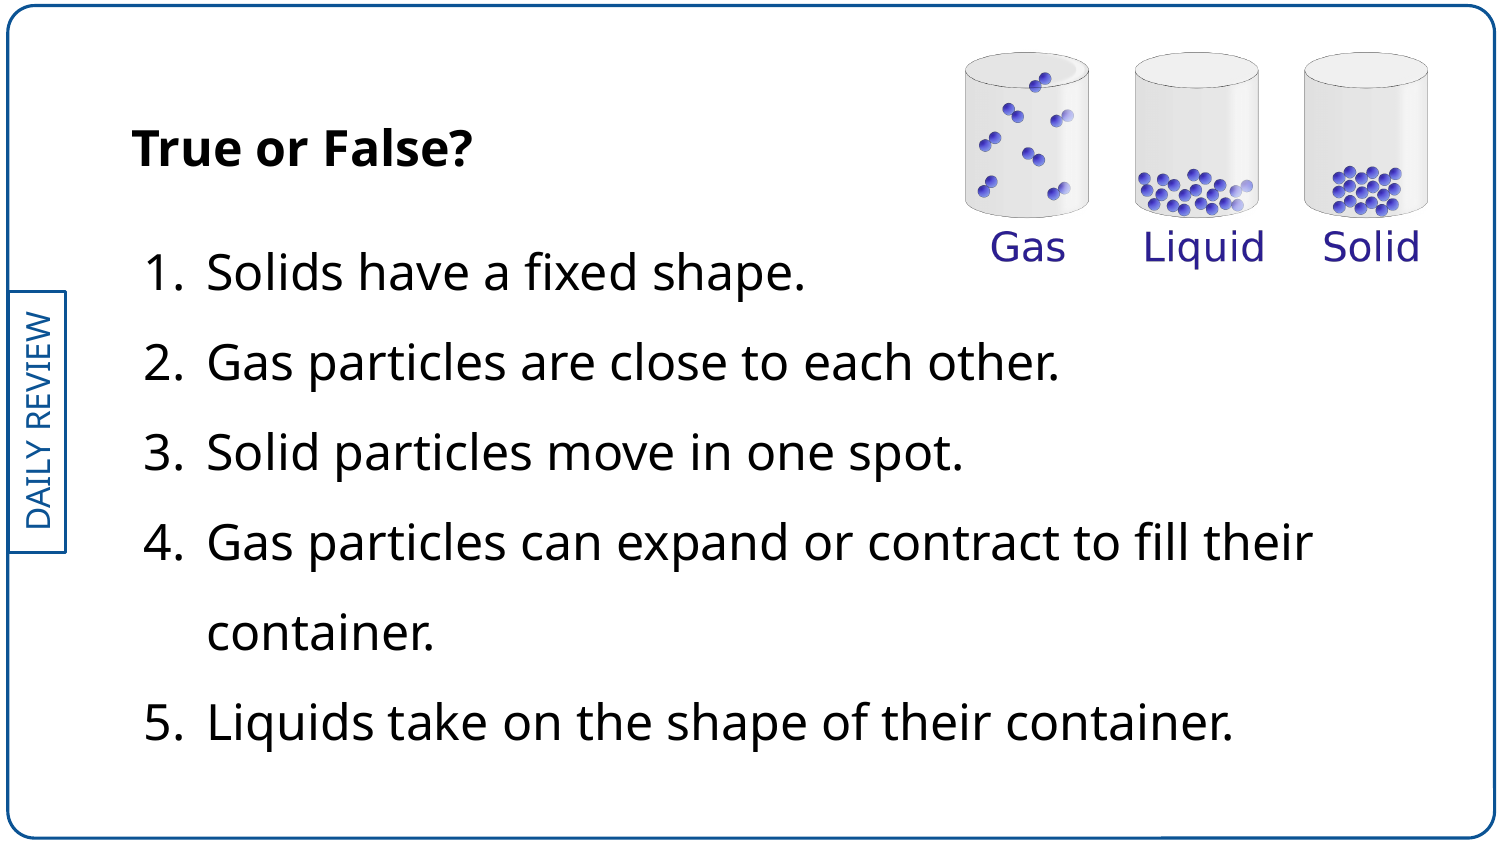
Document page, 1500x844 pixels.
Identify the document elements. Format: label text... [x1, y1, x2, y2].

list True or False? Solids have a fixed shape. Gas particles are close to each other. Solid particles move in one spot. Gas particles can expand or contract to fill their container. Liquids take on the shape of their container. [116, 92, 1442, 765]
picture [931, 34, 1462, 282]
